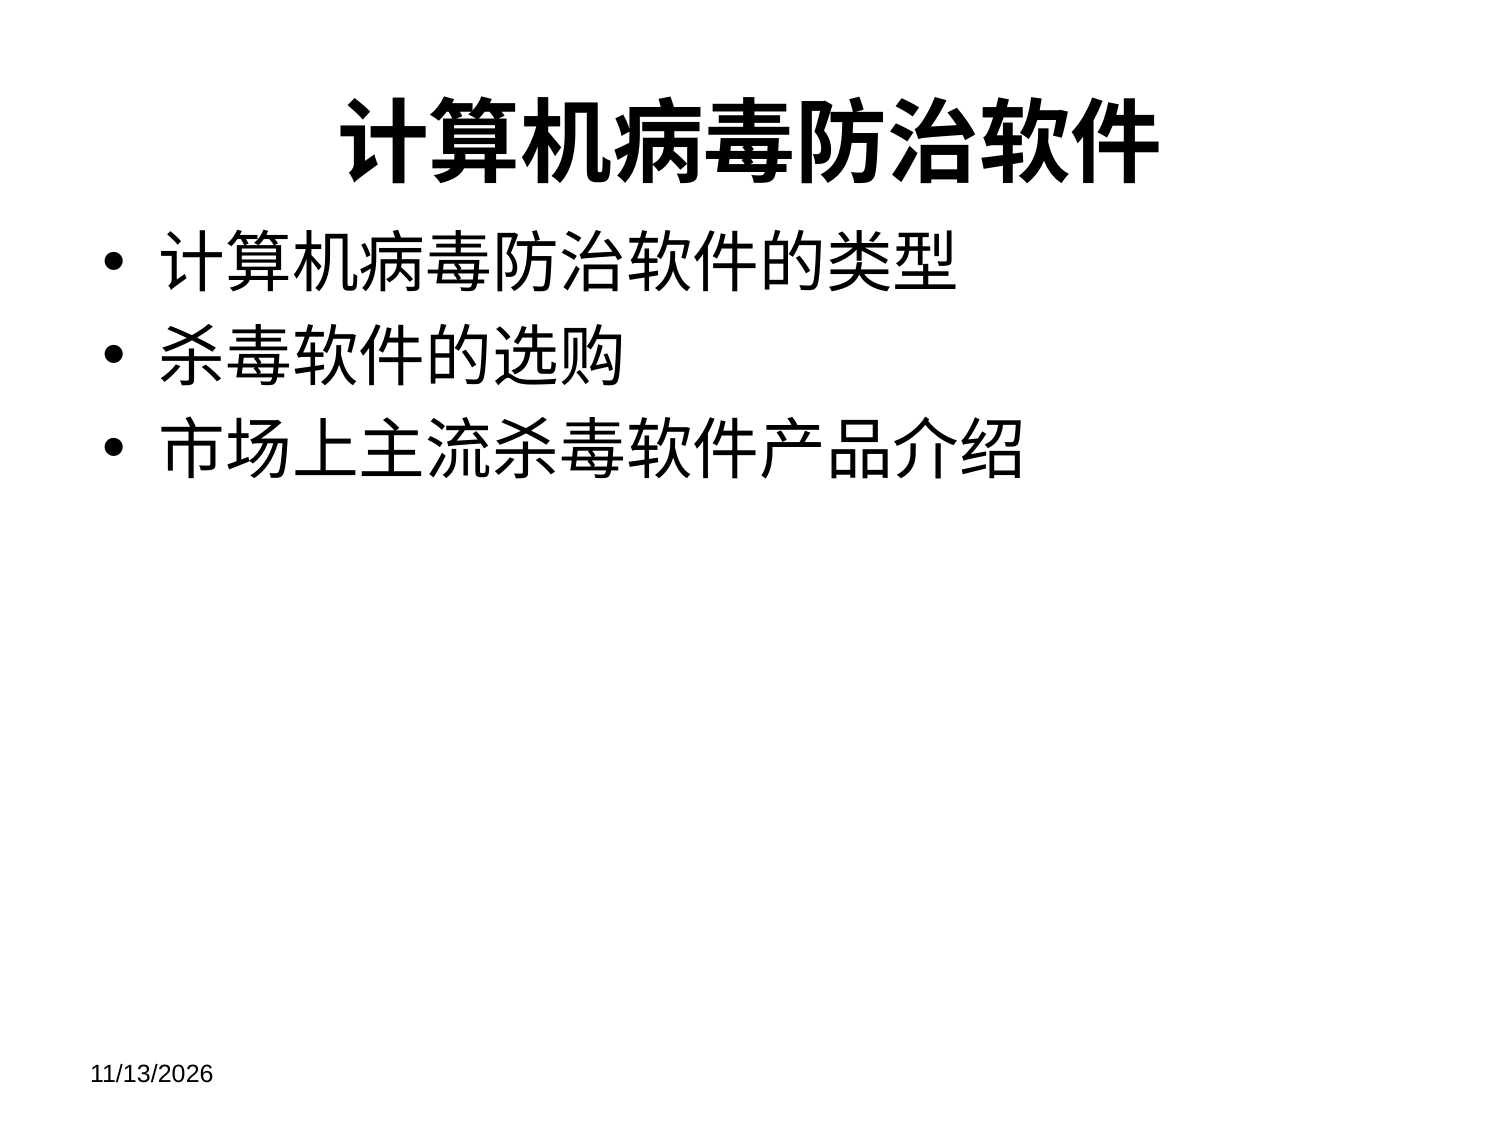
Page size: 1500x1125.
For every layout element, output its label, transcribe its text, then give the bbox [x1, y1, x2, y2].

title 计算机病毒防治软件 [75, 45, 1425, 233]
list 计算机病毒防治软件的类型 杀毒软件的选购 市场上主流杀毒软件产品介绍 [87, 212, 1413, 1063]
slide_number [75, 1042, 425, 1103]
